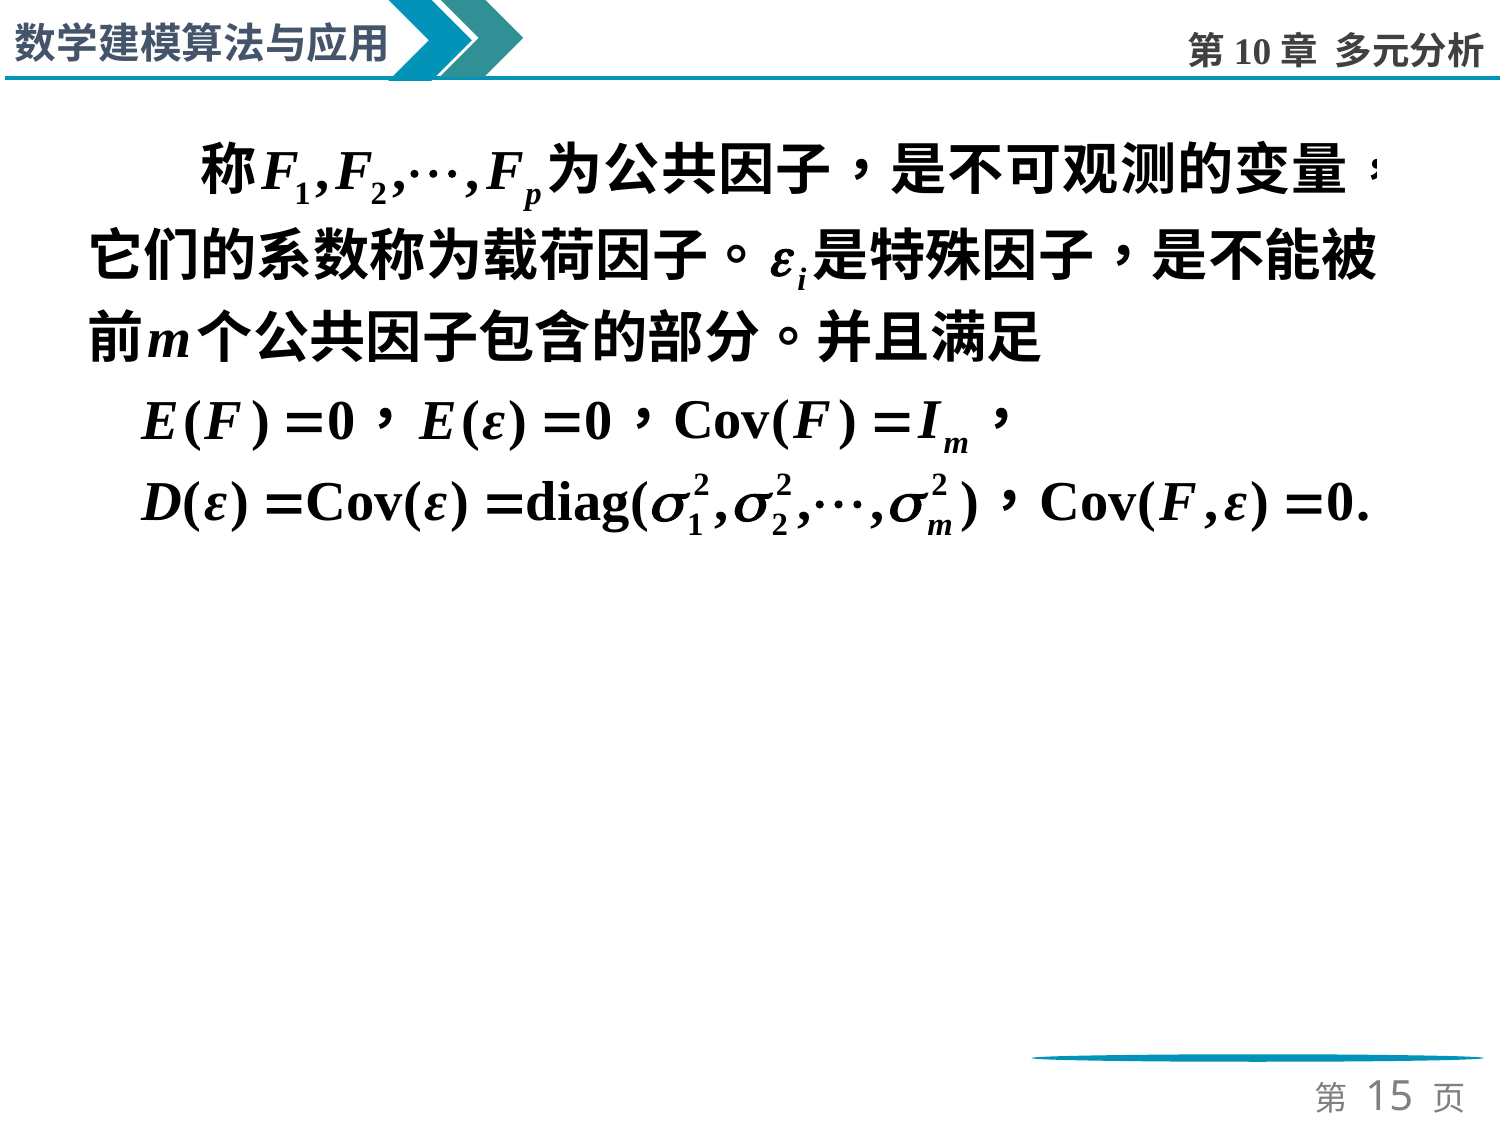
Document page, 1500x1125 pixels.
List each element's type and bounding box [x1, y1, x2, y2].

text_box [87, 131, 1377, 594]
